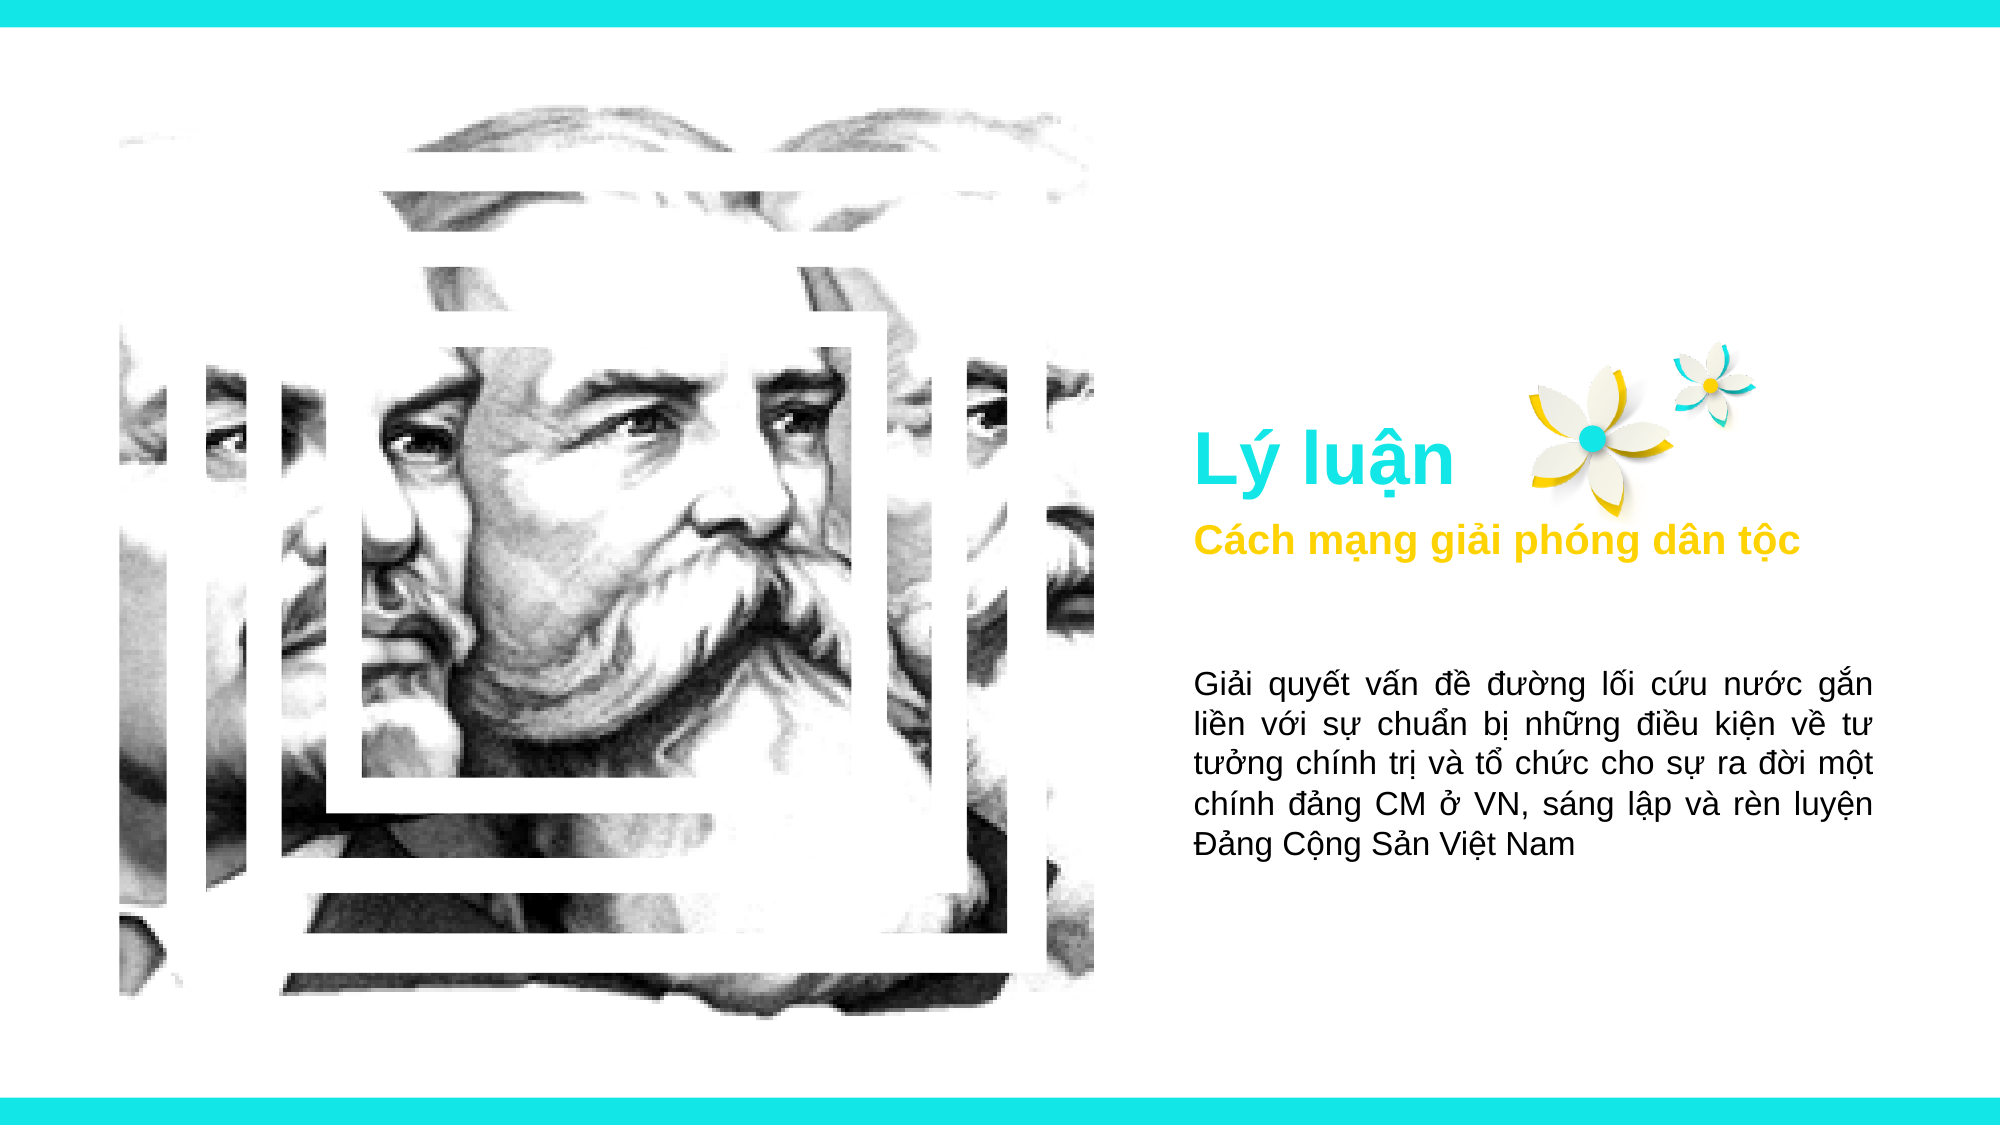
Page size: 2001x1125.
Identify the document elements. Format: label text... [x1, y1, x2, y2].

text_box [1528, 364, 1674, 529]
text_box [1673, 341, 1756, 434]
text_box Giải quyết vấn đề đường lối cứu nước gắn liền với sự chuẩn bị những điều kiện về tư tưởng chính trị và tổ chức cho sự ra đời một chính đảng CM ở VN, sáng lập và rèn luyện Đảng Cộng Sản Việt Nam [1179, 654, 1890, 869]
text_box Lý luận Cách mạng giải phóng dân tộc [1179, 386, 1843, 577]
picture [119, 104, 1094, 1021]
